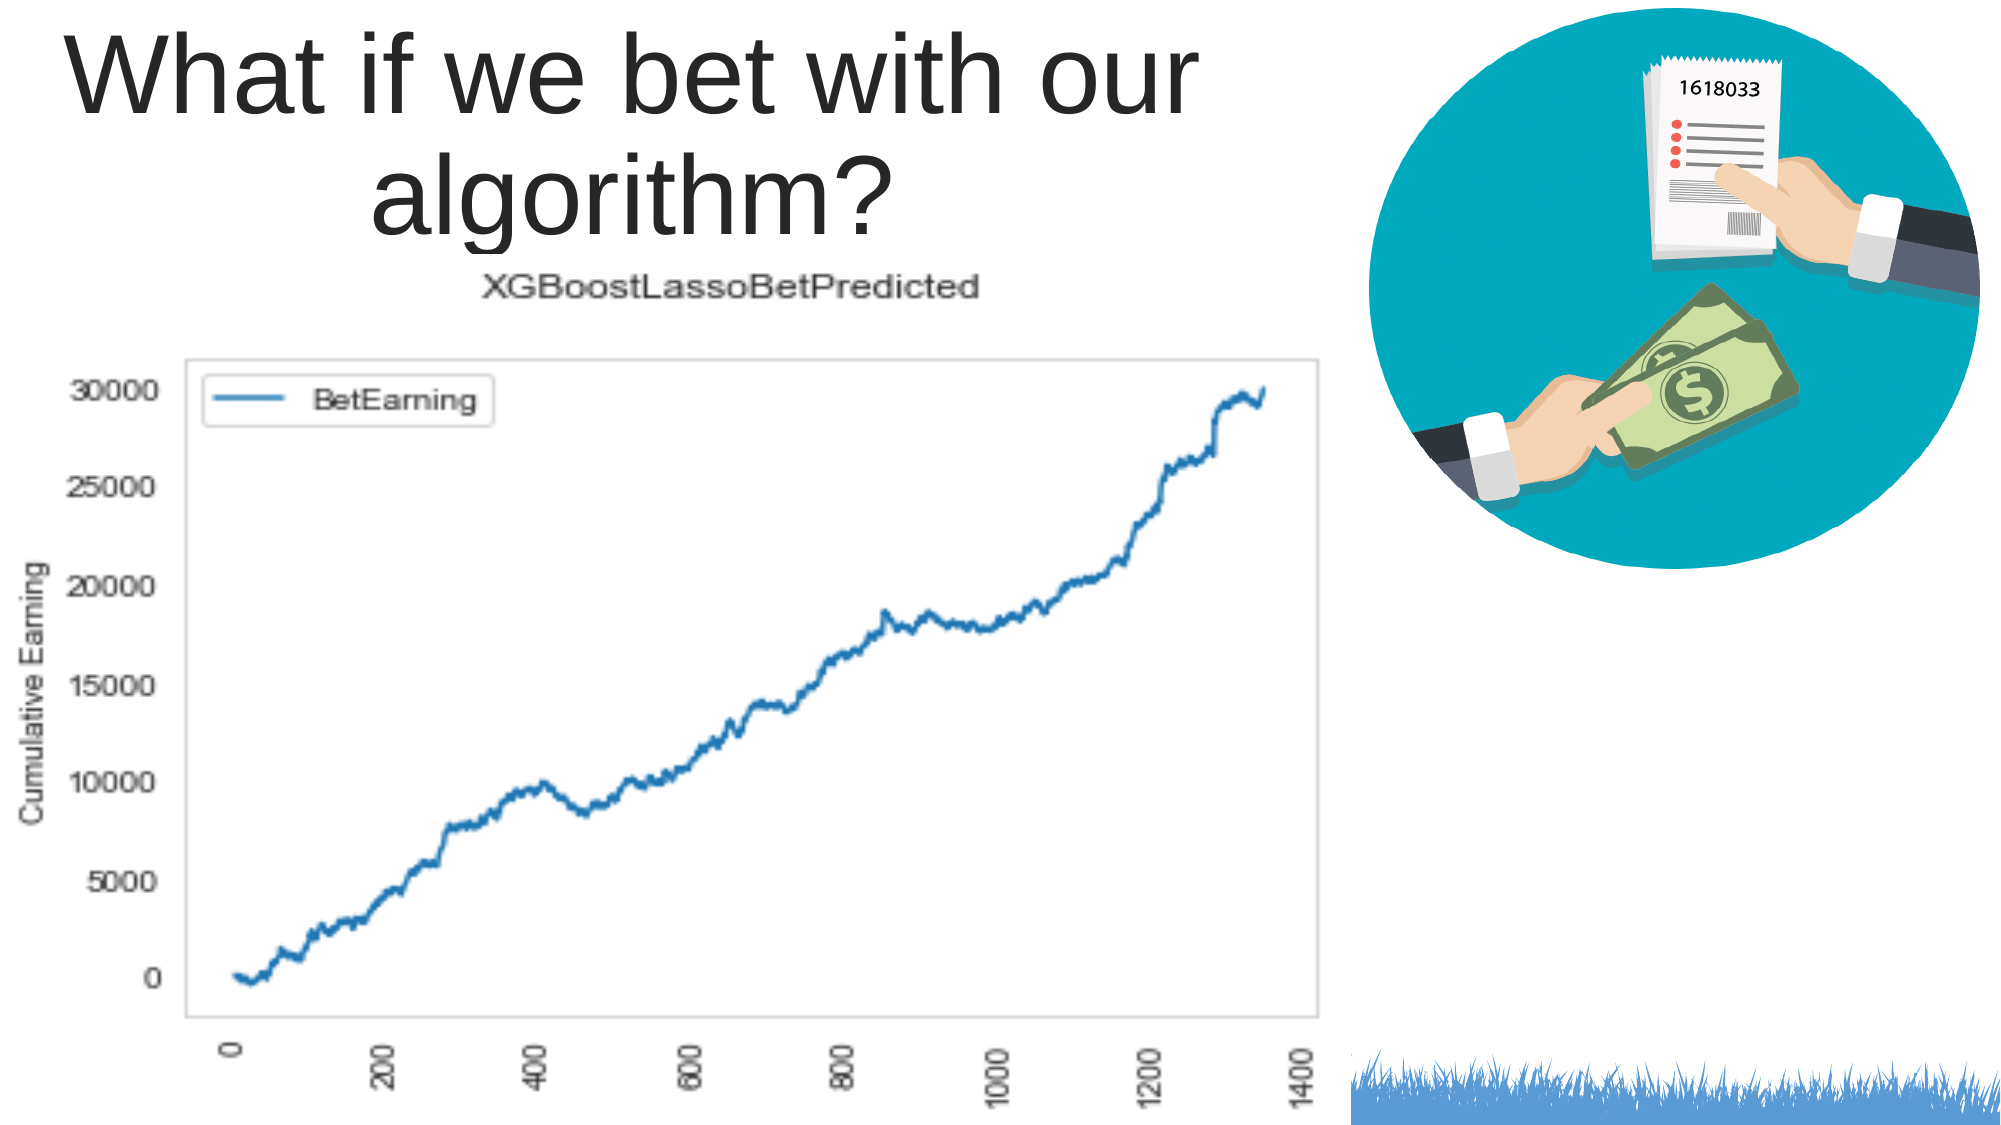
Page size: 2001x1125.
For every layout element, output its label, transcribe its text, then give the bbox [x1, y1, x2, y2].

list What if we bet with our algorithm? [0, 78, 1265, 198]
picture [0, 0, 2000, 1125]
